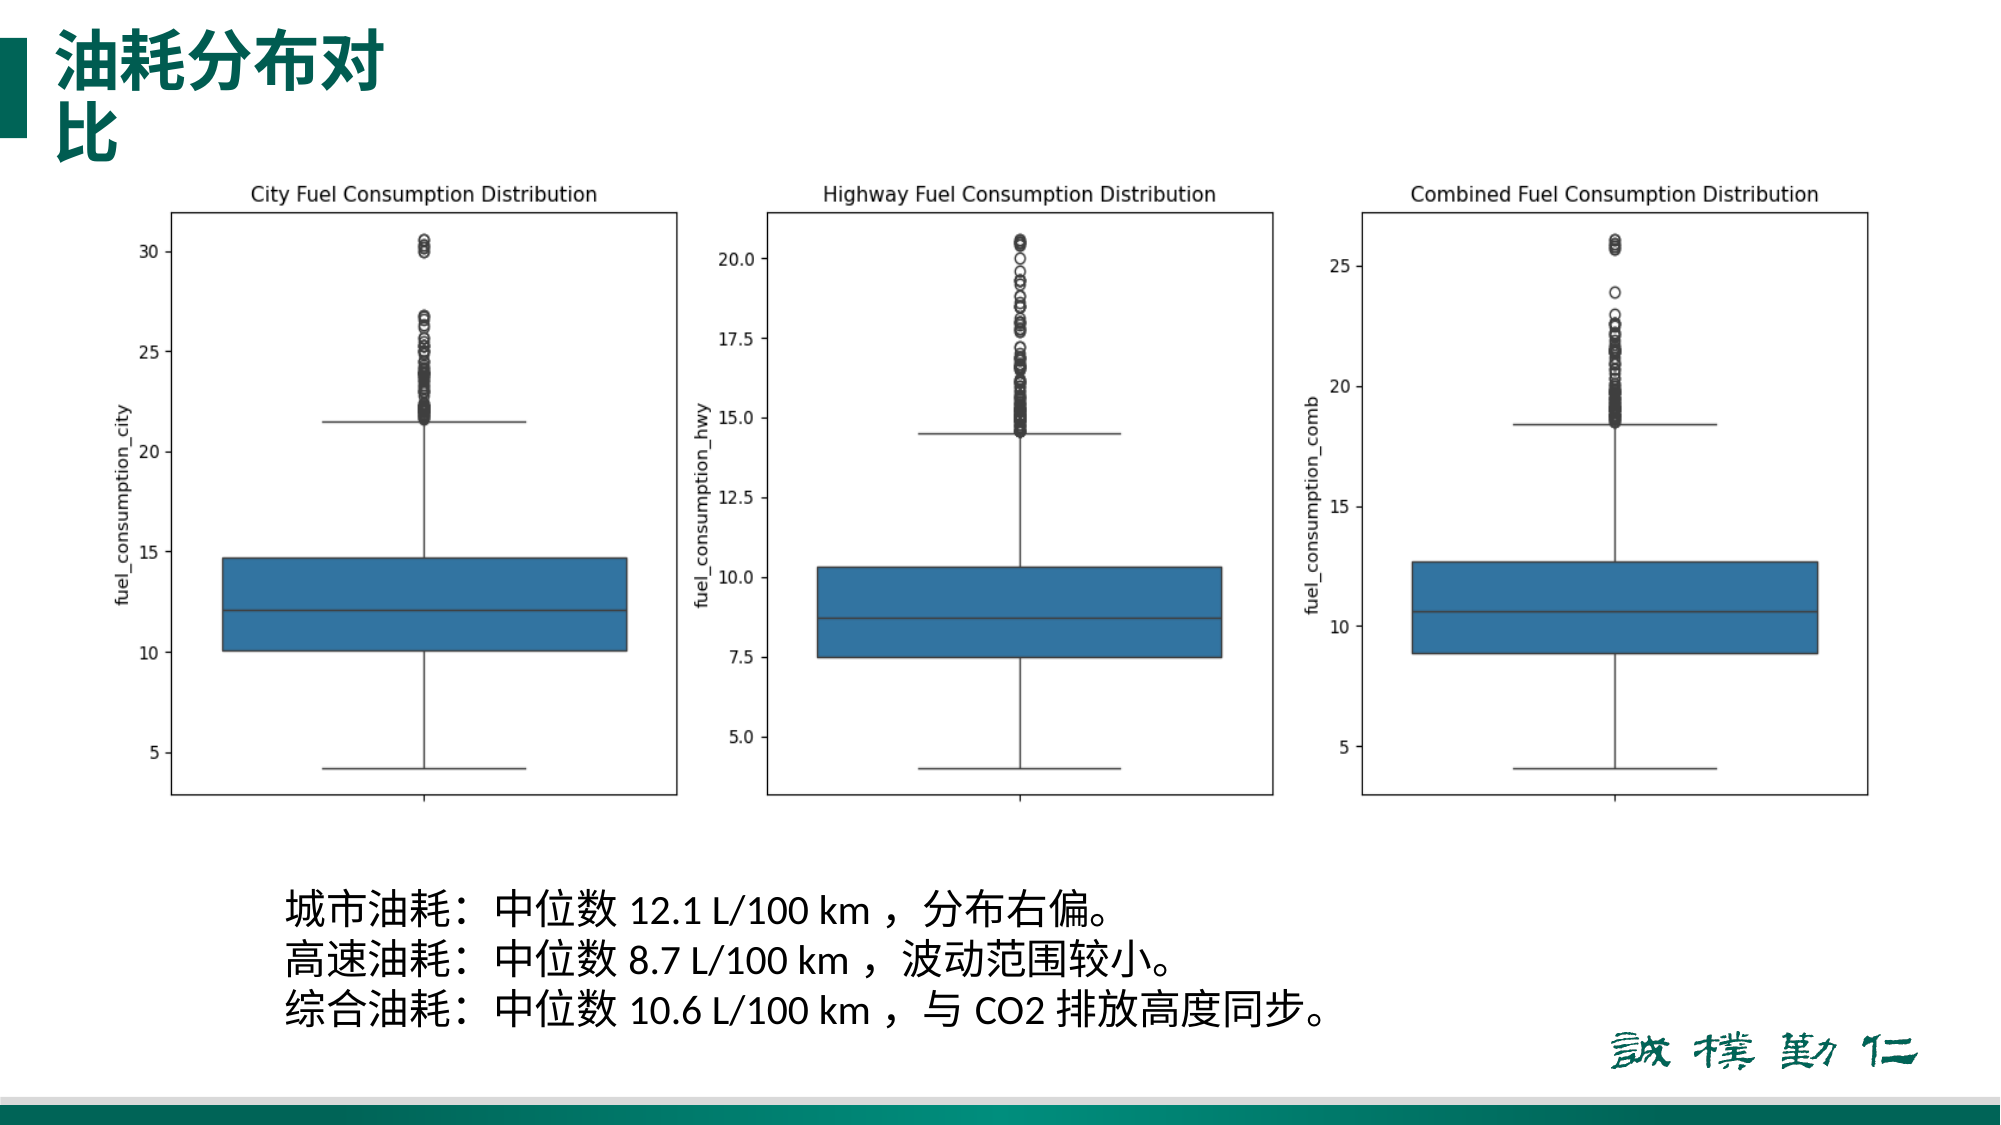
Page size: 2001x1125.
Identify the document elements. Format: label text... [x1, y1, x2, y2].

picture [1611, 1017, 1918, 1084]
text_box 城市油耗：中位数12.1 L/100 km，分布右偏。 高速油耗：中位数8.7 L/100 km，波动范围较小。 综合油耗：中位数10.6 L/100 km，与CO2排放高度同步。 [269, 875, 1776, 1033]
title 油耗分布对比 [38, 55, 468, 144]
picture [103, 173, 1878, 814]
